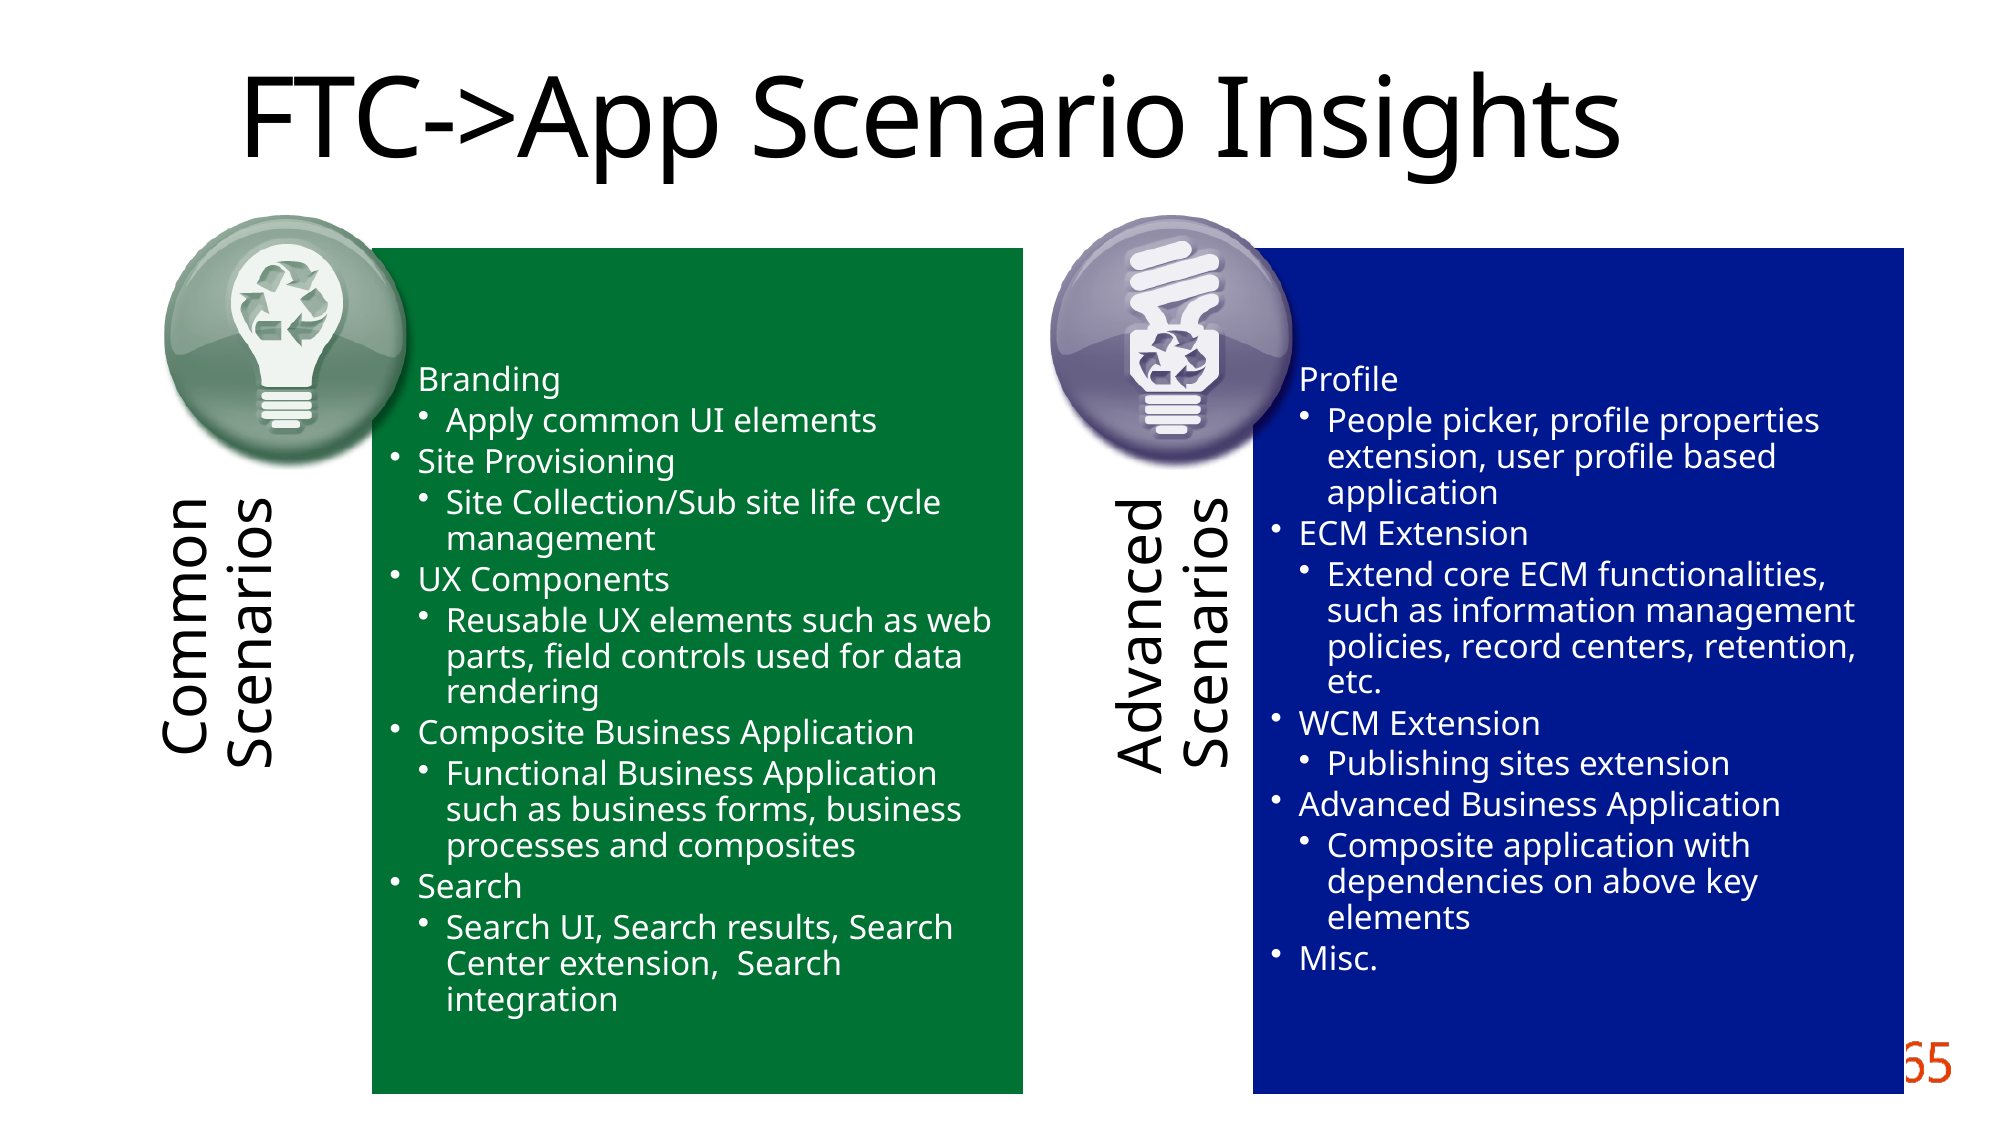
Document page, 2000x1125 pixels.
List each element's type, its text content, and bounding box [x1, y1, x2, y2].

title FTC->App Scenario Insights [237, 60, 2000, 278]
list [142, 247, 1906, 1095]
picture [1622, 1000, 1978, 1124]
